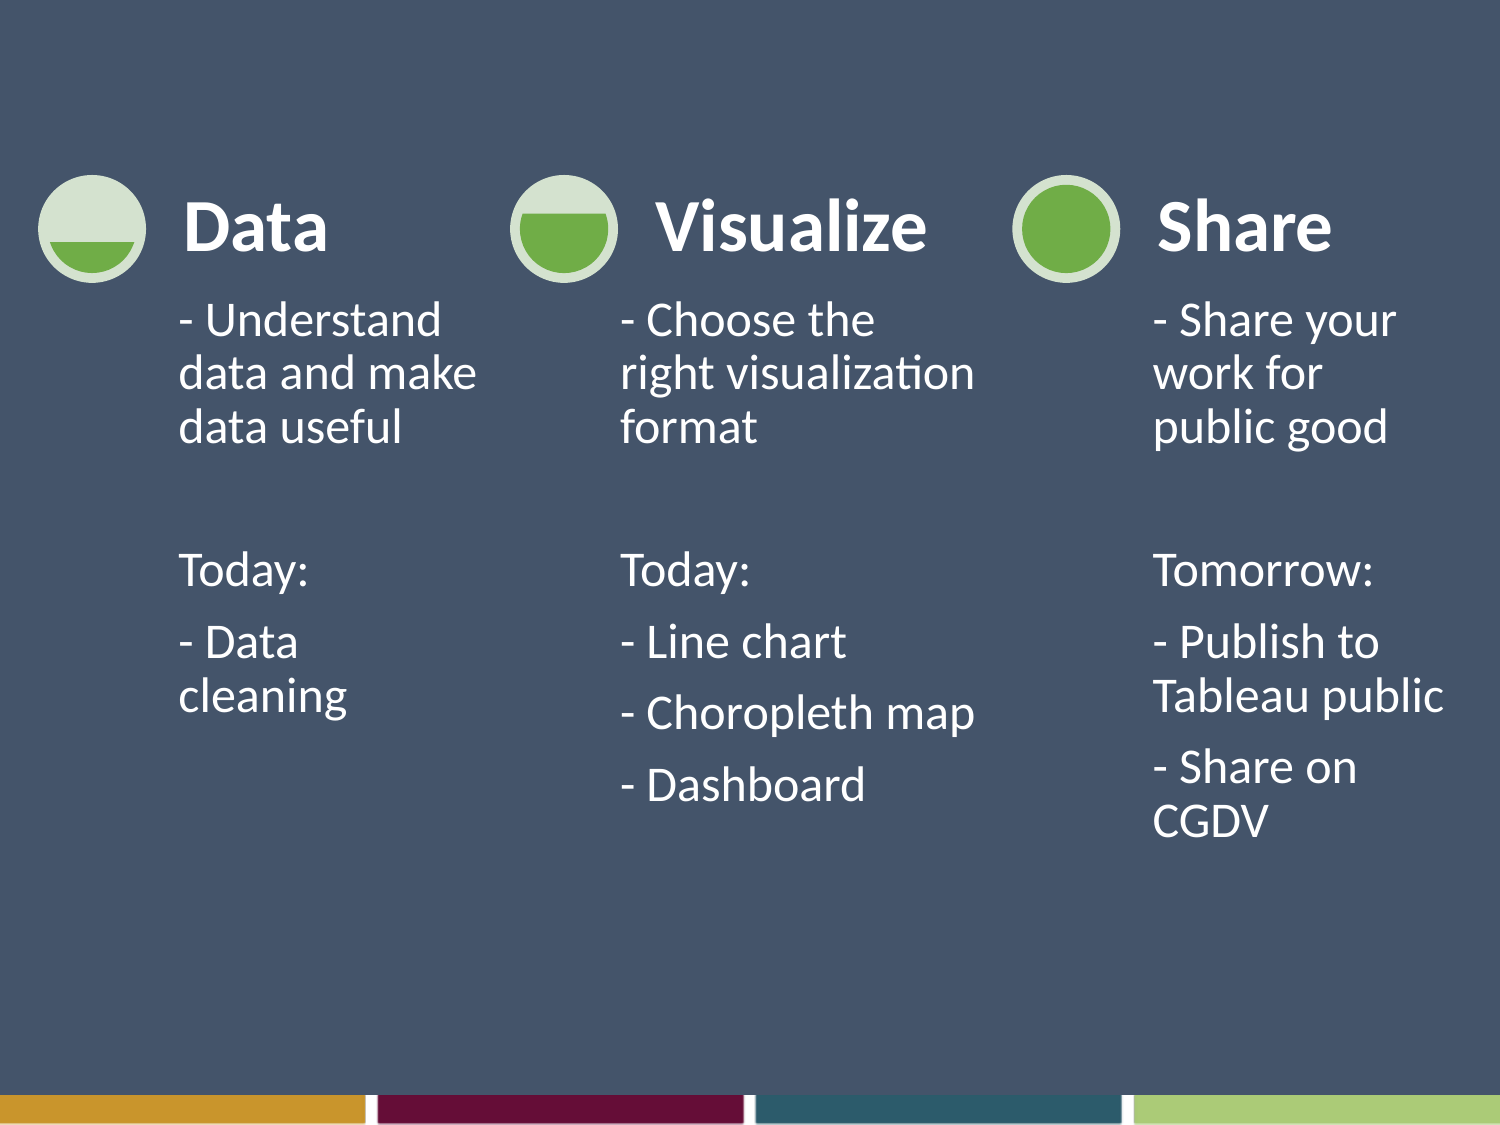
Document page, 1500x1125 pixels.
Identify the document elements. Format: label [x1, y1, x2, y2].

text_box [37, 174, 1463, 1100]
picture [0, 1095, 1500, 1125]
